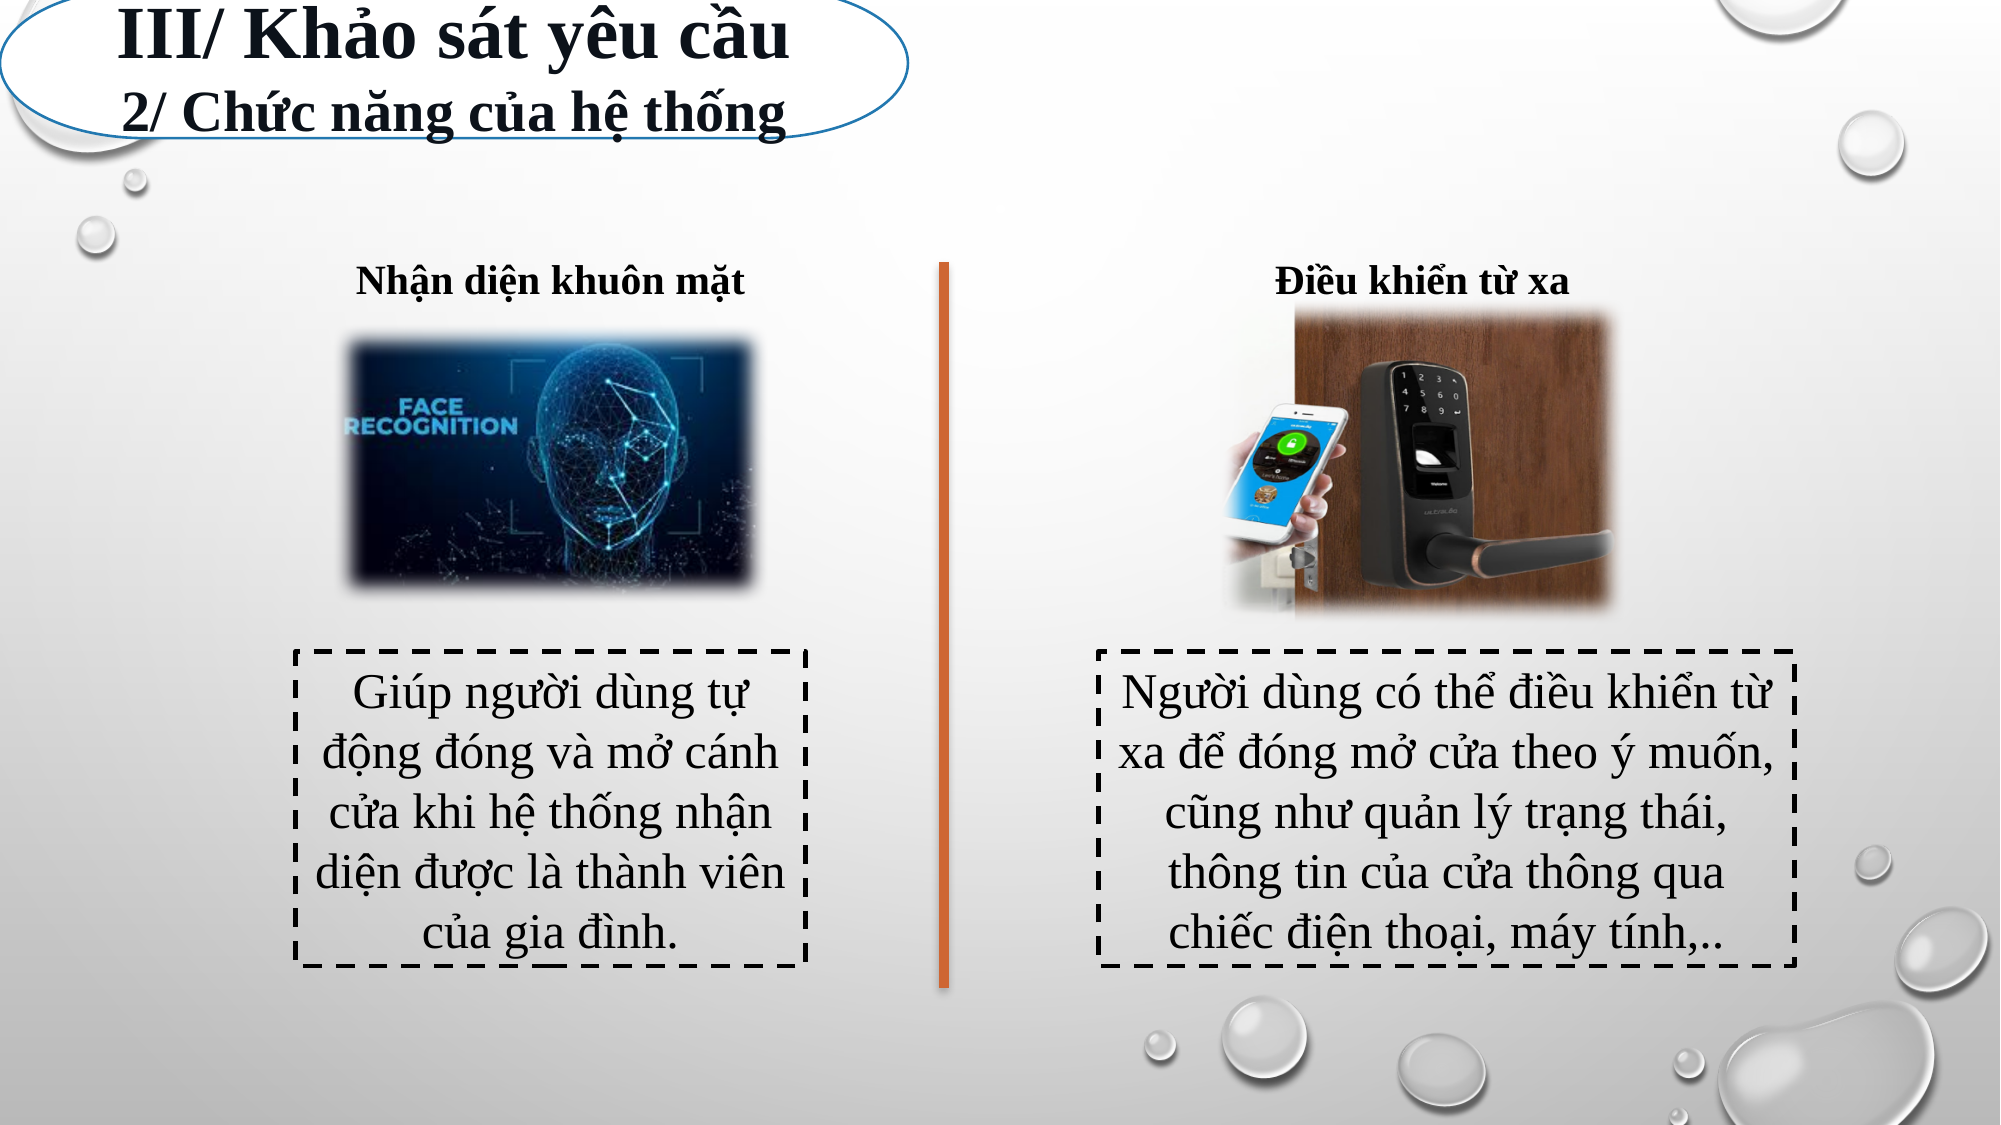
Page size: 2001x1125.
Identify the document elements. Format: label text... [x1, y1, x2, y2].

picture [0, 0, 59, 49]
text_box Nhận diện khuôn mặt [337, 245, 764, 310]
text_box III/ Khảo sát yêu cầu 2/ Chức năng của hệ thống [0, 0, 910, 140]
picture [0, 0, 2000, 1125]
text_box Giúp người dùng tự động đóng và mở cánh cửa khi hệ thống nhận diện được là thành viên của gia đình. [295, 651, 806, 966]
text_box Người dùng có thể điều khiển từ xa để đóng mở cửa theo ý muốn, cũng như quản lý trạng thái, thông tin của cửa thông qua chiếc điện thoại, máy tính,.. [1098, 651, 1795, 966]
text_box Điều khiển từ xa [1228, 245, 1617, 296]
